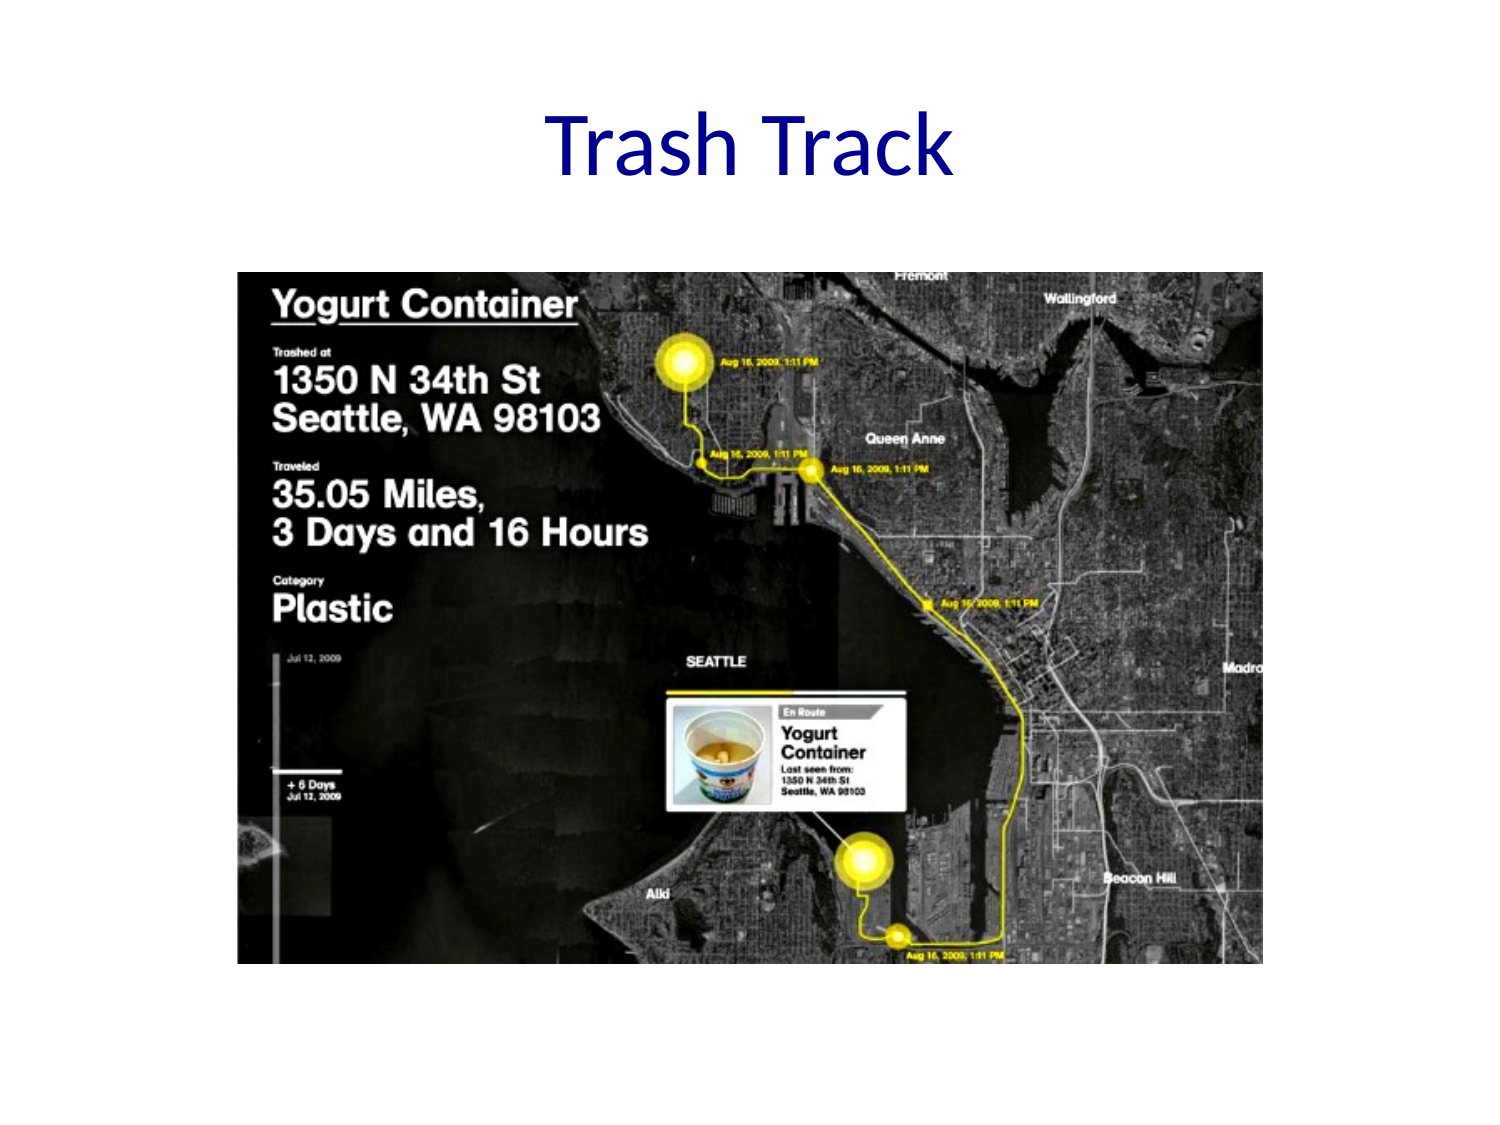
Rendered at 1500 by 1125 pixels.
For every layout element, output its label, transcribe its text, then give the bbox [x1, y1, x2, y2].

title Trash Track [75, 45, 1425, 233]
picture [236, 272, 1264, 964]
